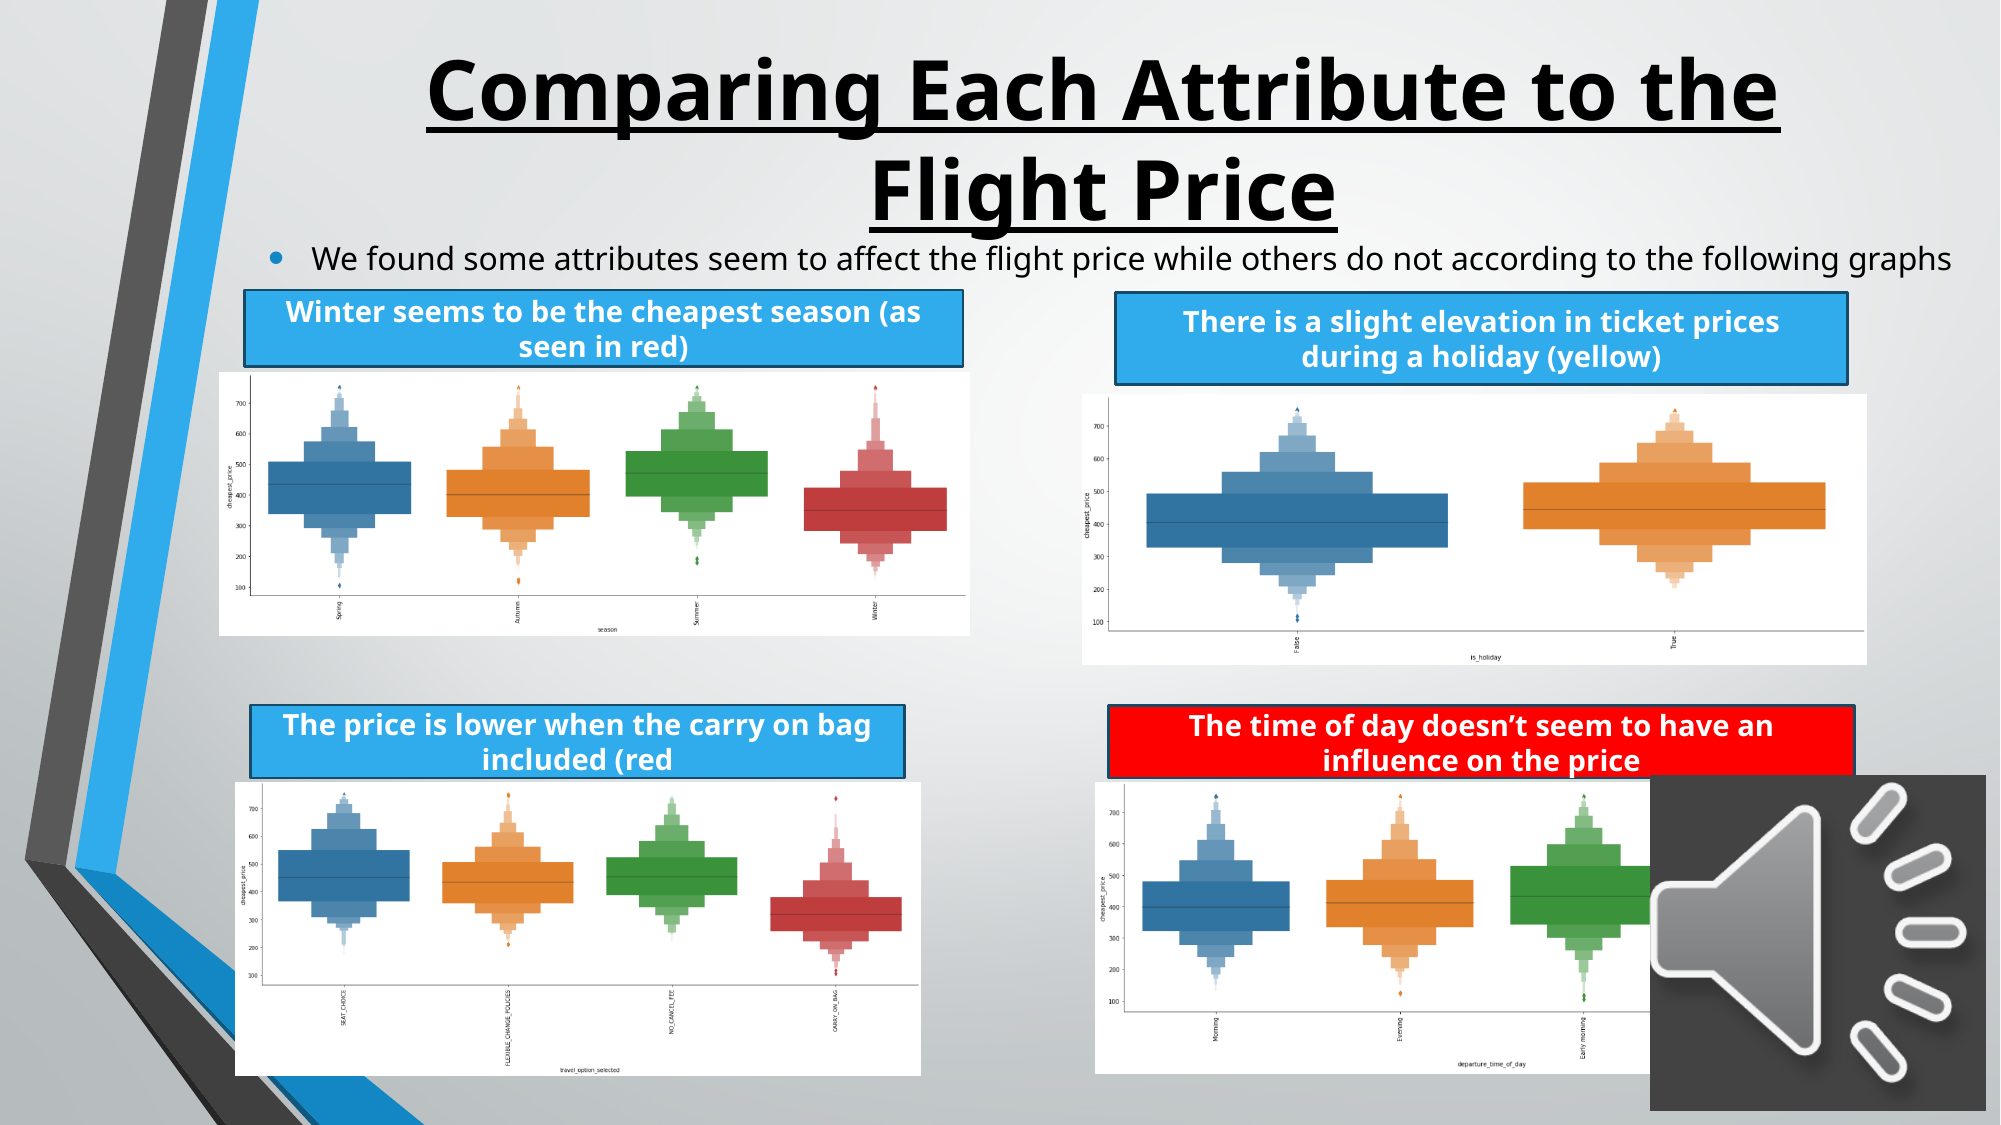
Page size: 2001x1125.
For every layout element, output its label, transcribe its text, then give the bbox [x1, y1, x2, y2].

picture [1082, 394, 1867, 665]
text_box There is a slight elevation in ticket prices during a holiday (yellow) [1114, 291, 1849, 386]
title Comparing Each Attribute to the Flight Price [281, 36, 1926, 211]
picture [1095, 773, 1987, 1112]
text_box Winter seems to be the cheapest season (as seen in red) [243, 289, 964, 368]
list We found some attributes seem to affect the flight price while others do not according to the following graphs [253, 211, 1979, 304]
picture [219, 372, 970, 636]
text_box The price is lower when the carry on bag included (red [249, 704, 906, 779]
text_box The time of day doesn’t seem to have an influence on the price [1107, 704, 1856, 779]
picture [234, 782, 921, 1077]
